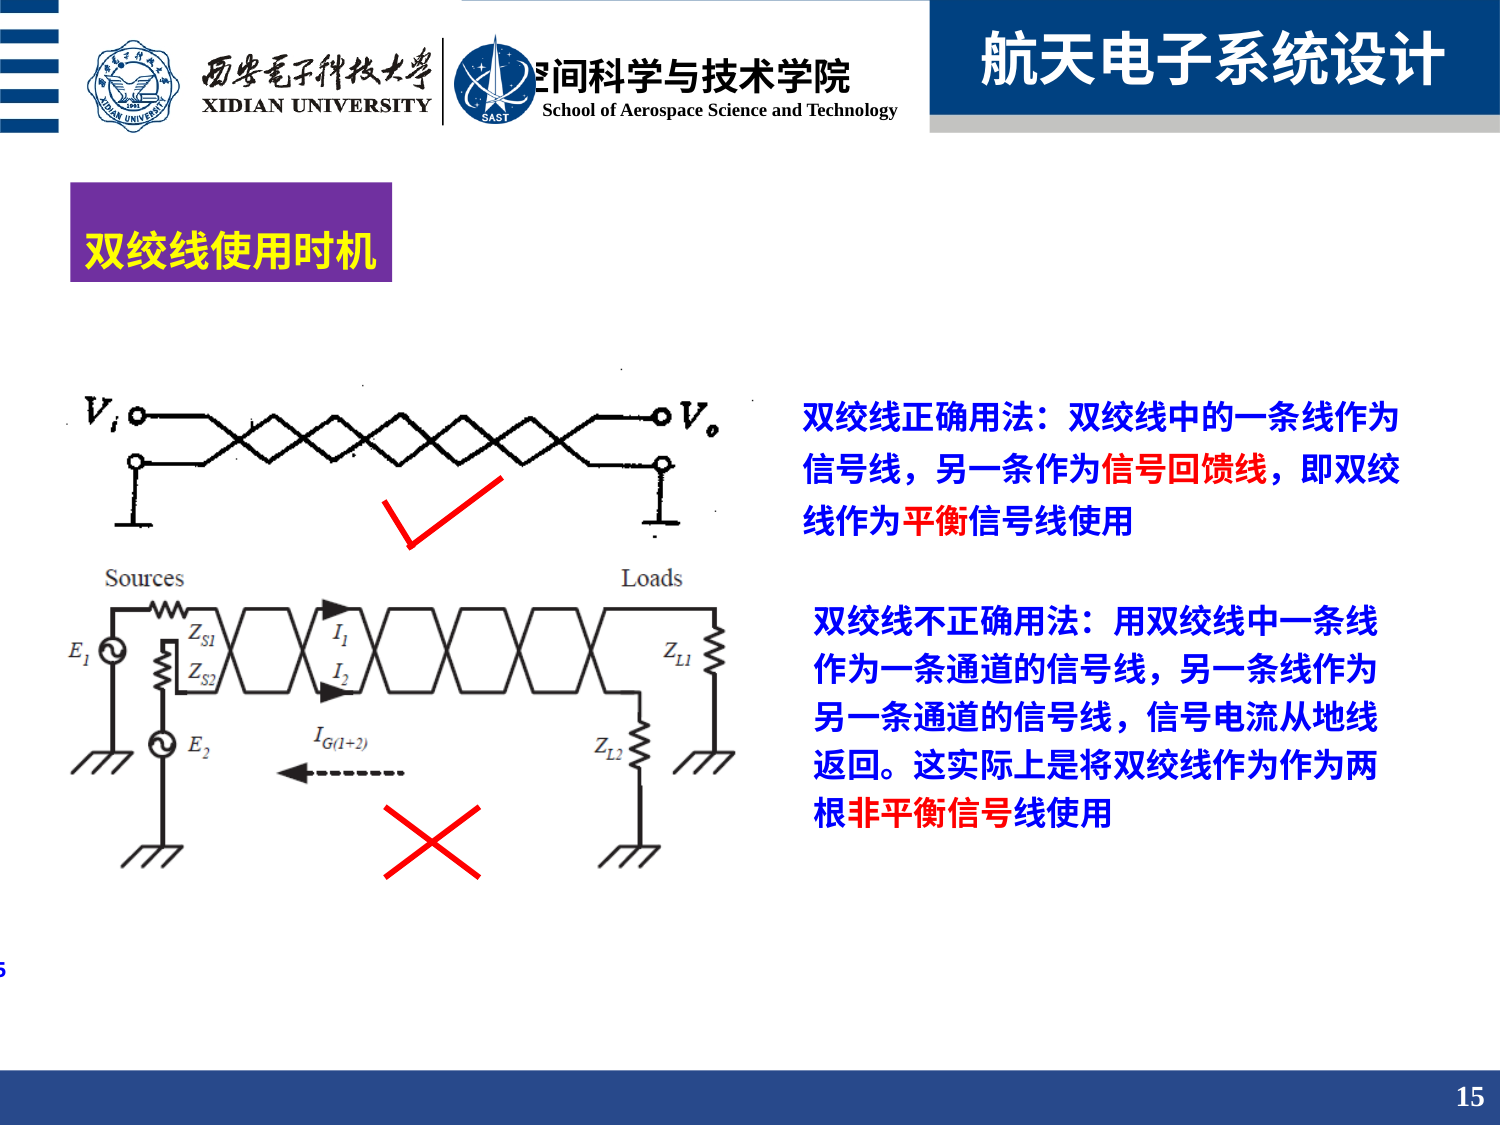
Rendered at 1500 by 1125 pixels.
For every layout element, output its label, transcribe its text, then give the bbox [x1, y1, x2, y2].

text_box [383, 500, 414, 549]
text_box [407, 477, 503, 549]
text_box 双绞线使用时机 [70, 182, 393, 282]
text_box 双绞线正确用法：双绞线中的一条线作为信号线，另一条作为信号回馈线，即双绞线作为平衡信号线使用 [787, 376, 1443, 548]
picture [0, 0, 1500, 1070]
text_box 航天电子系统设计 [927, 0, 1500, 114]
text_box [384, 806, 480, 878]
text_box 15 [0, 948, 42, 995]
text_box 双绞线不正确用法：用双绞线中一条线作为一条通道的信号线，另一条线作为另一条通道的信号线，信号电流从地线返回。这实际上是将双绞线作为作为两根非平衡信号线使用 [799, 584, 1402, 839]
